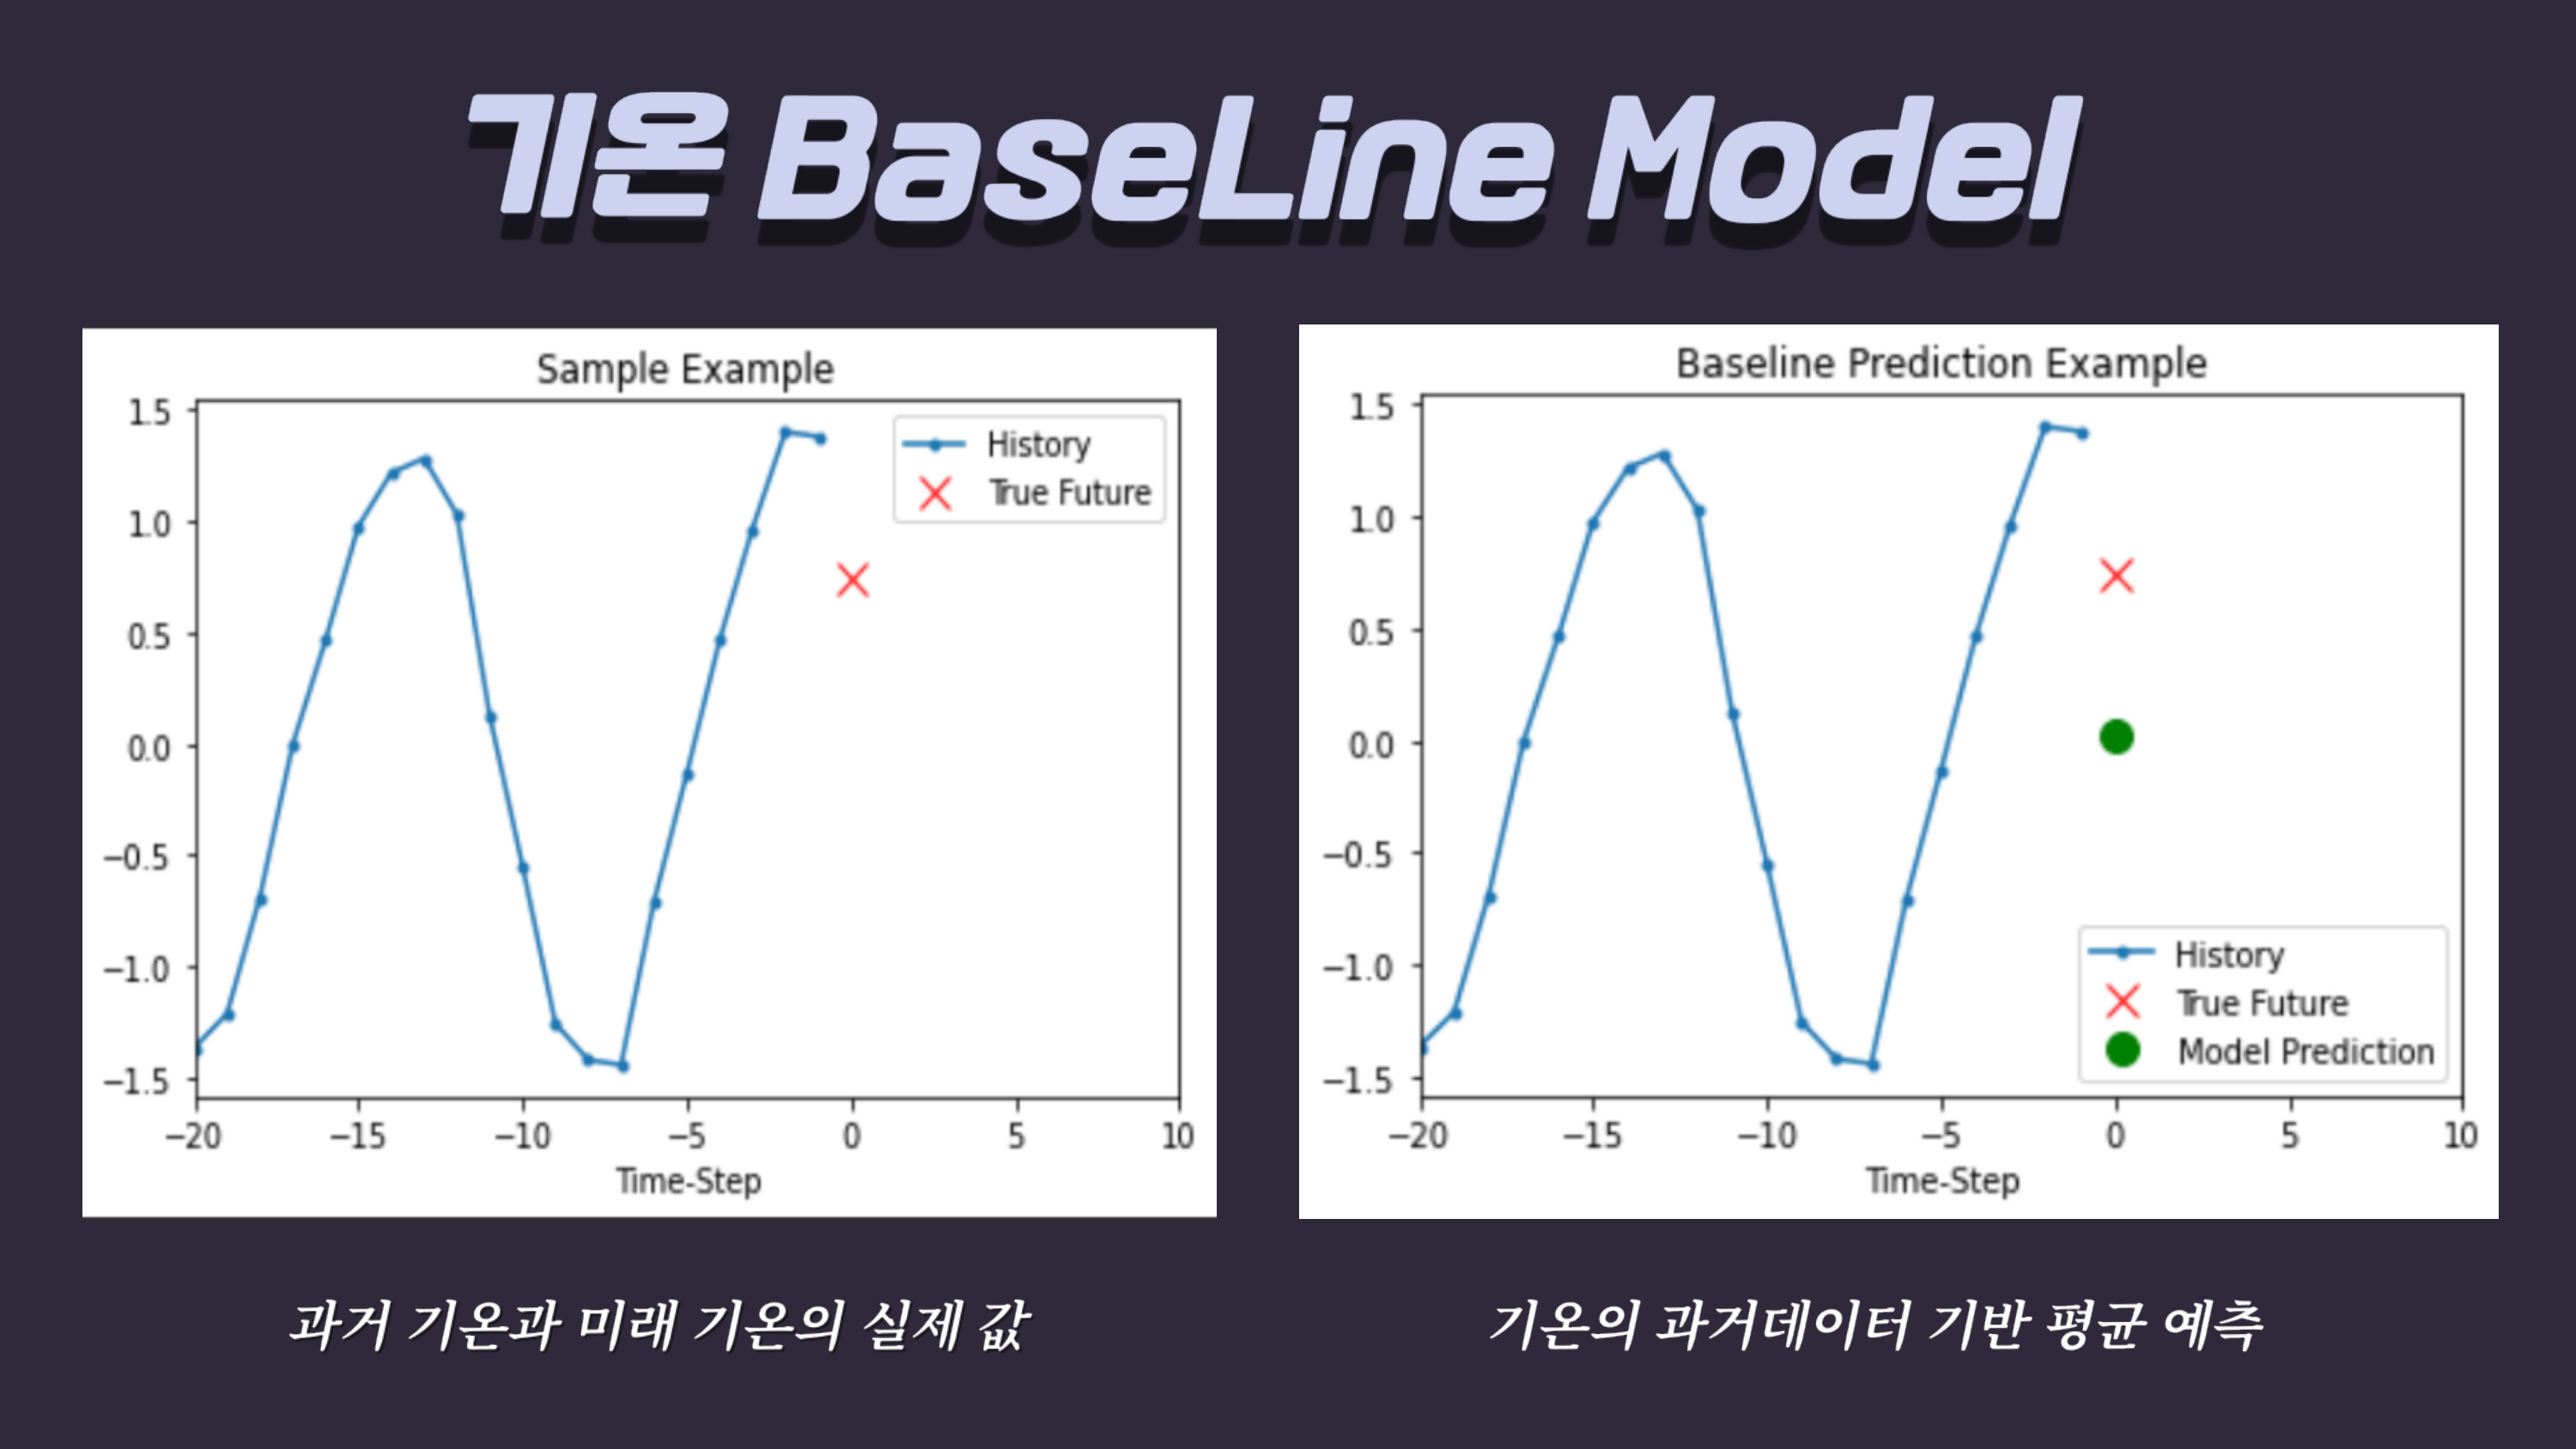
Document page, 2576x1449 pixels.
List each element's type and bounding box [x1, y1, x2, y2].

picture [270, 0, 2461, 621]
text_box [82, 326, 1217, 1220]
picture [1253, 1276, 2279, 1377]
picture [0, 1236, 1163, 1449]
text_box [1299, 324, 2499, 1220]
